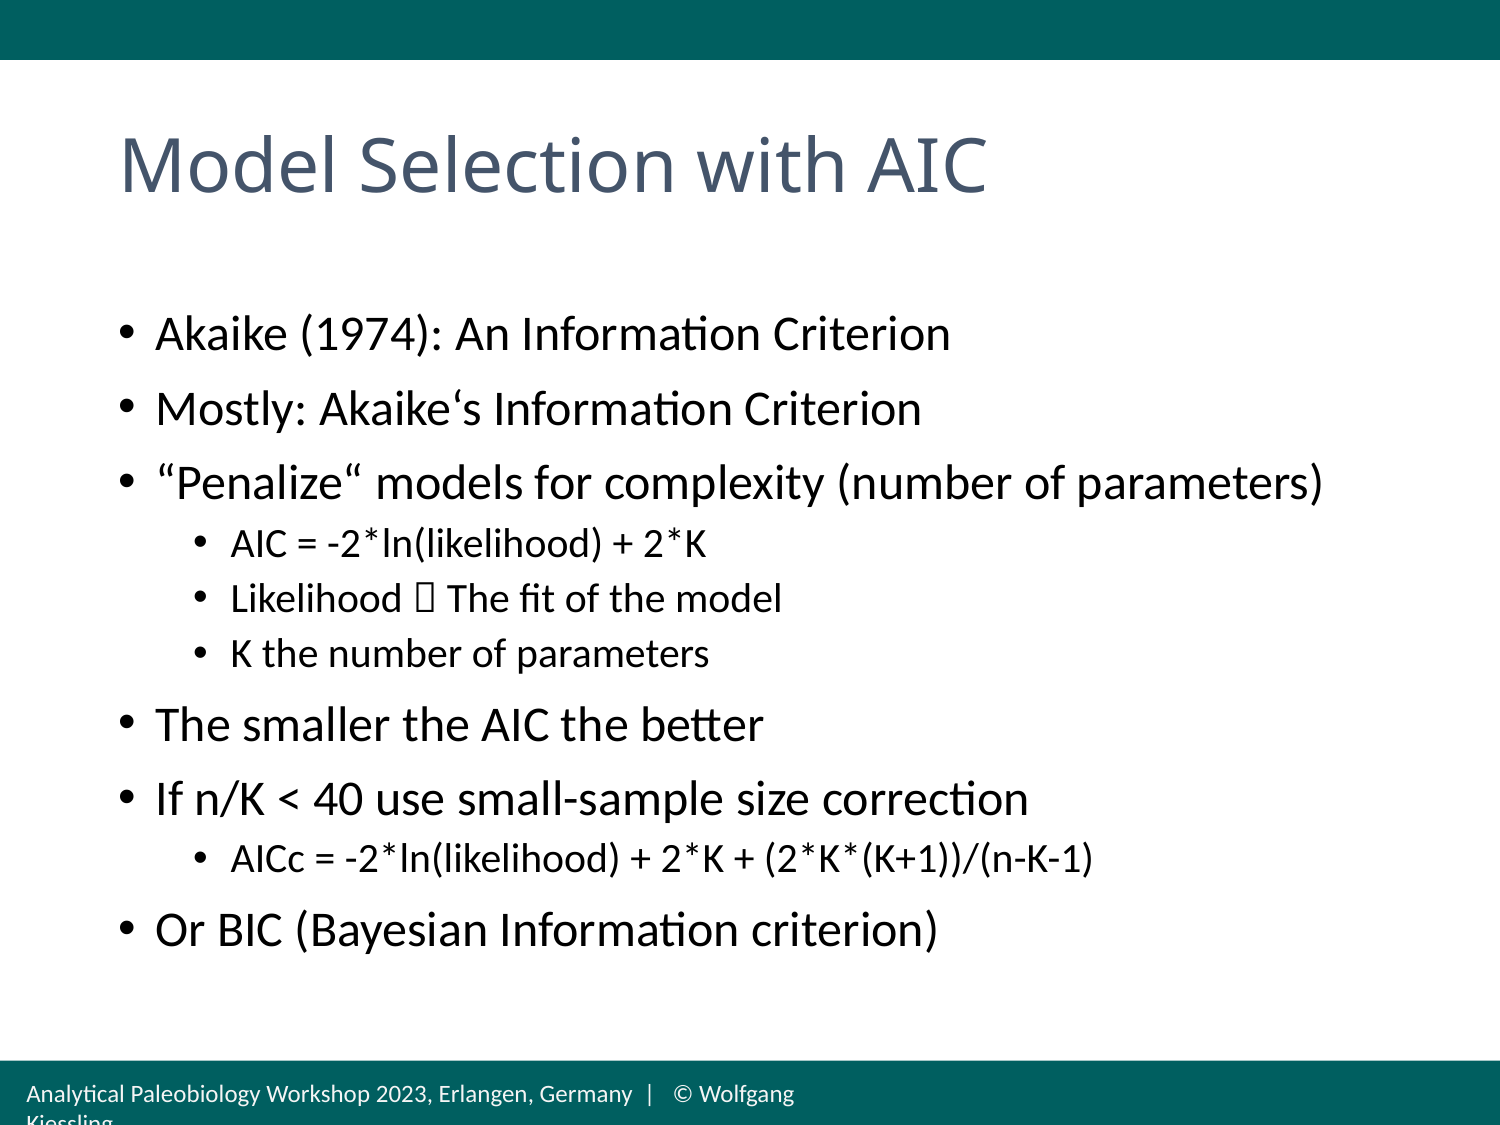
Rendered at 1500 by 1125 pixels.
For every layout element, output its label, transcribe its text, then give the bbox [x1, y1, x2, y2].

title Model Selection with AIC [103, 59, 1397, 278]
list Akaike (1974): An Information Criterion Mostly: Akaike‘s Information Criterion “Penalize“ models for complexity (number of parameters) AIC = -2*ln(likelihood) + 2*K Likelihood  The fit of the model K the number of parameters The smaller the AIC the better If n/K < 40 use small-sample size correction AICc = -2*ln(likelihood) + 2*K + (2*K*(K+1))/(n-K-1) Or BIC (Bayesian Information criterion) [103, 299, 1397, 1014]
